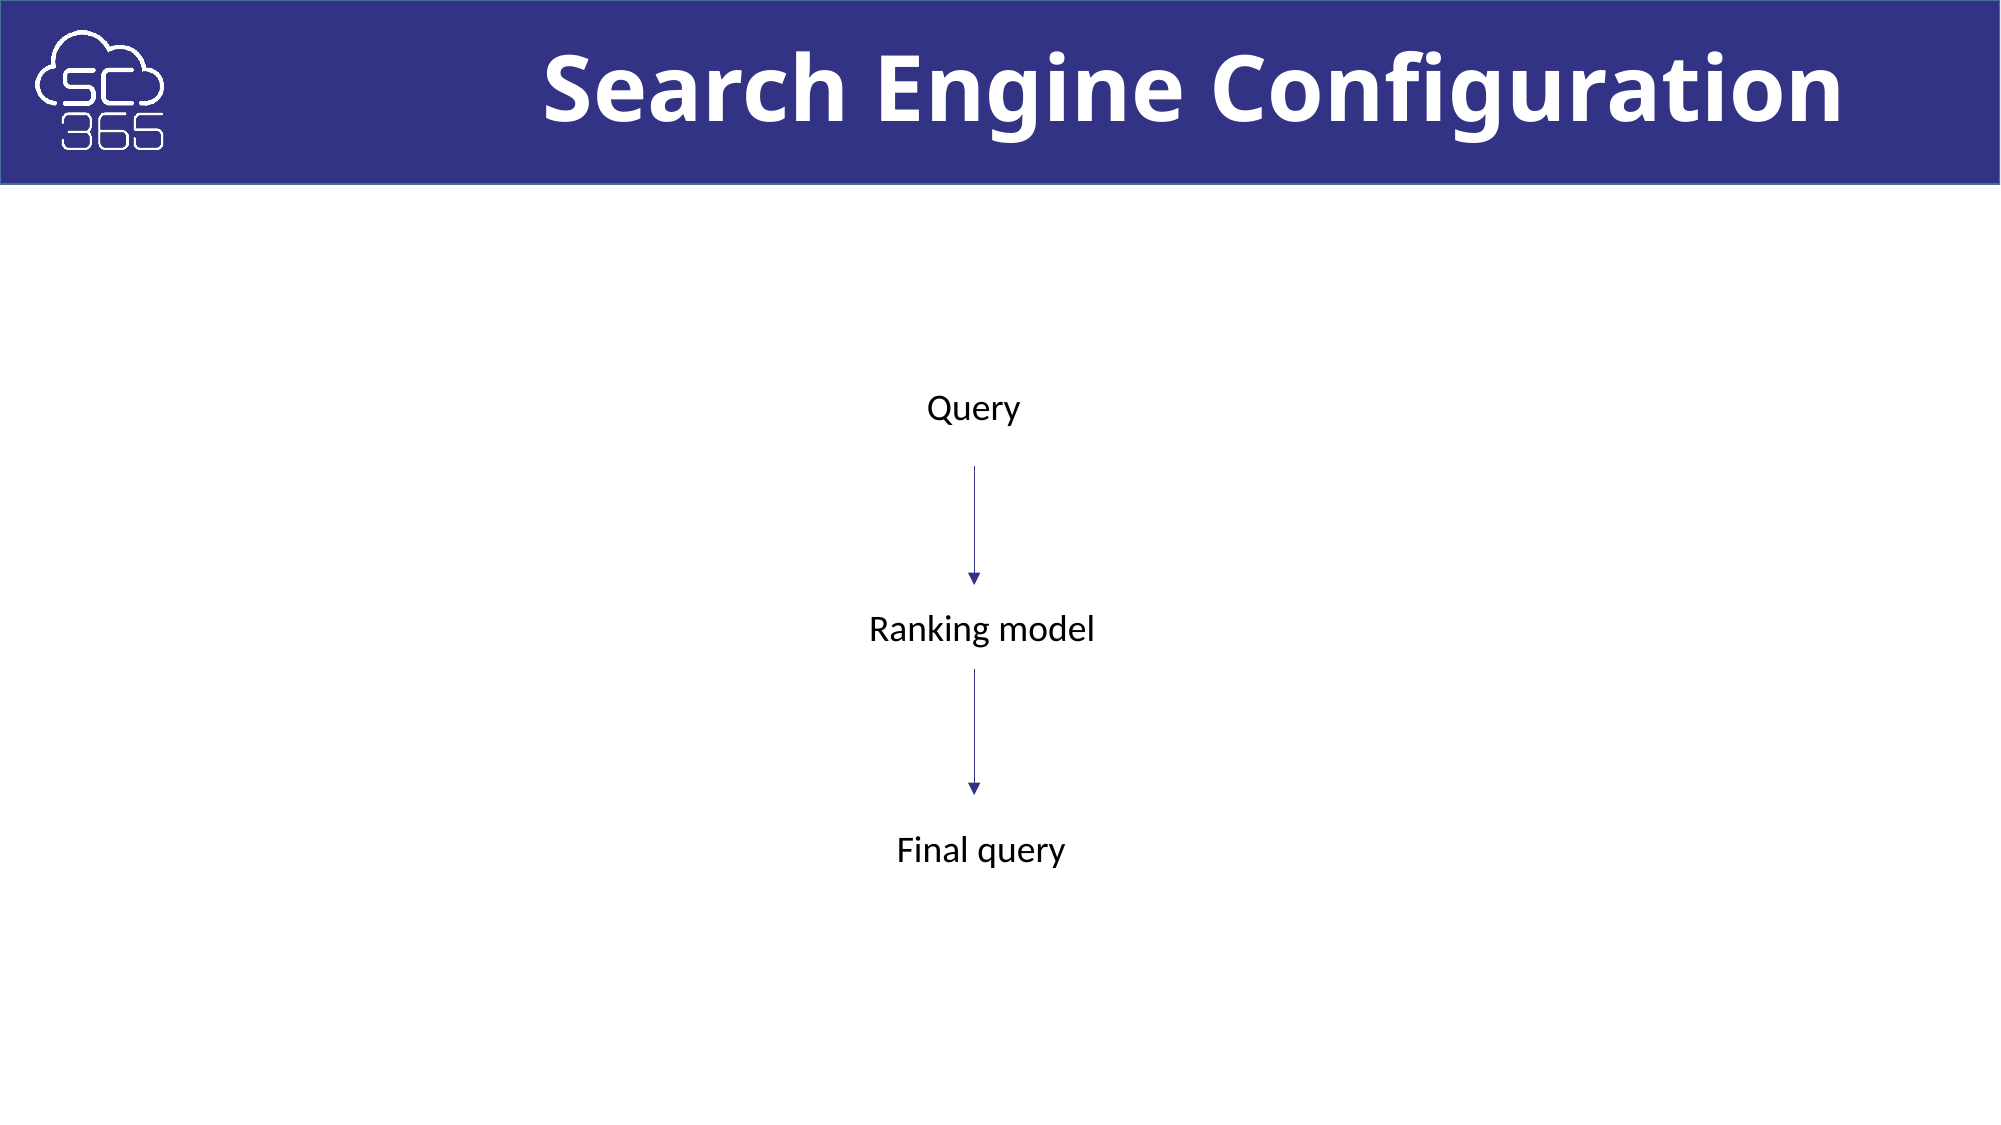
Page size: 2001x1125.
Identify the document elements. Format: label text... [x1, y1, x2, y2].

picture [35, 30, 137, 150]
title Search Engine Configuration [137, 5, 1863, 179]
text_box Ranking model [854, 596, 1219, 657]
text_box Query [912, 375, 1036, 436]
text_box Final query [882, 817, 1118, 878]
